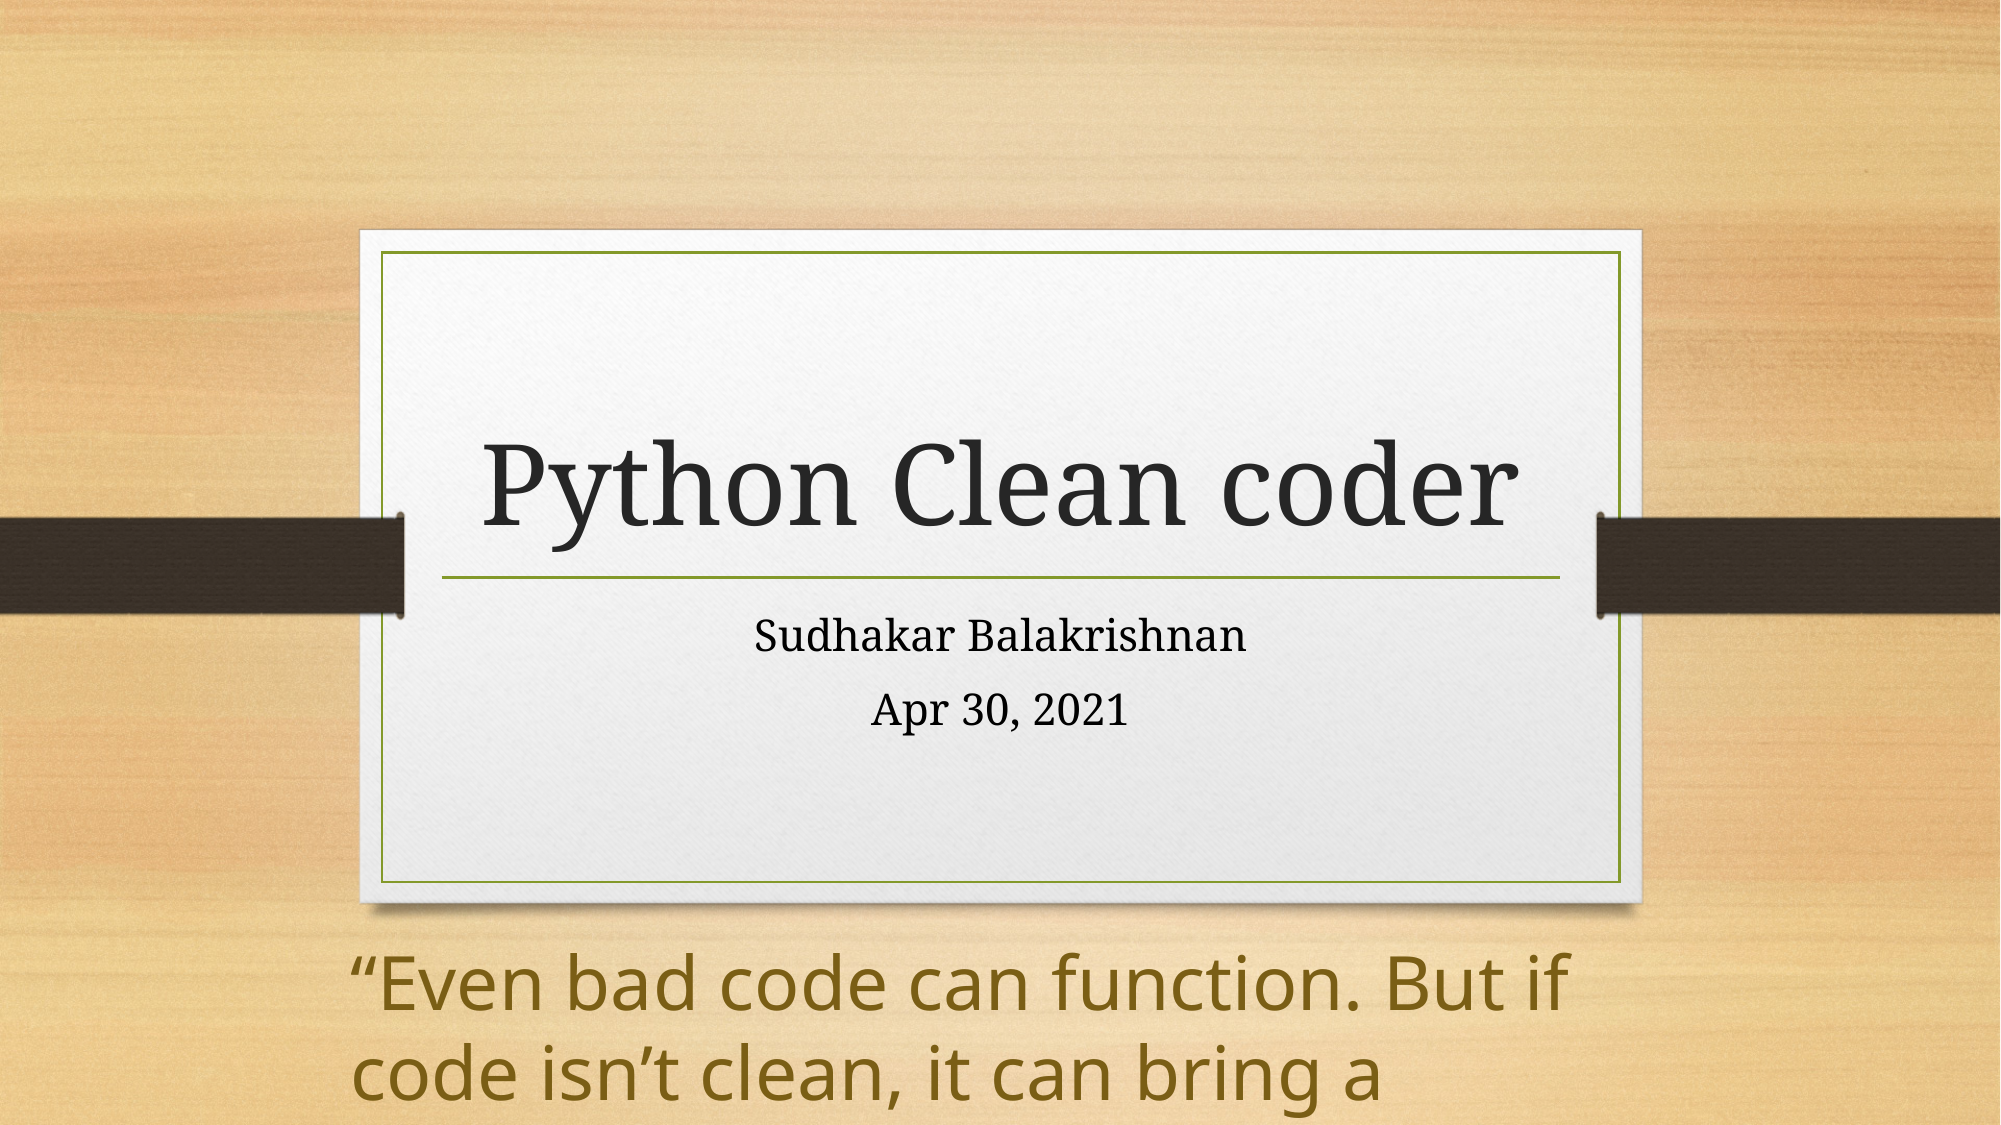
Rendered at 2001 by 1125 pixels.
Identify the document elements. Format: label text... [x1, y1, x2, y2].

picture [0, 0, 2001, 1125]
subtitle Sudhakar Balakrishnan Apr 30, 2021 [441, 600, 1560, 817]
text_box “Even bad code can function. But if code isn’t clean, it can bring a development organization to its knees.” [335, 928, 1666, 1125]
title Python Clean coder [441, 306, 1560, 556]
